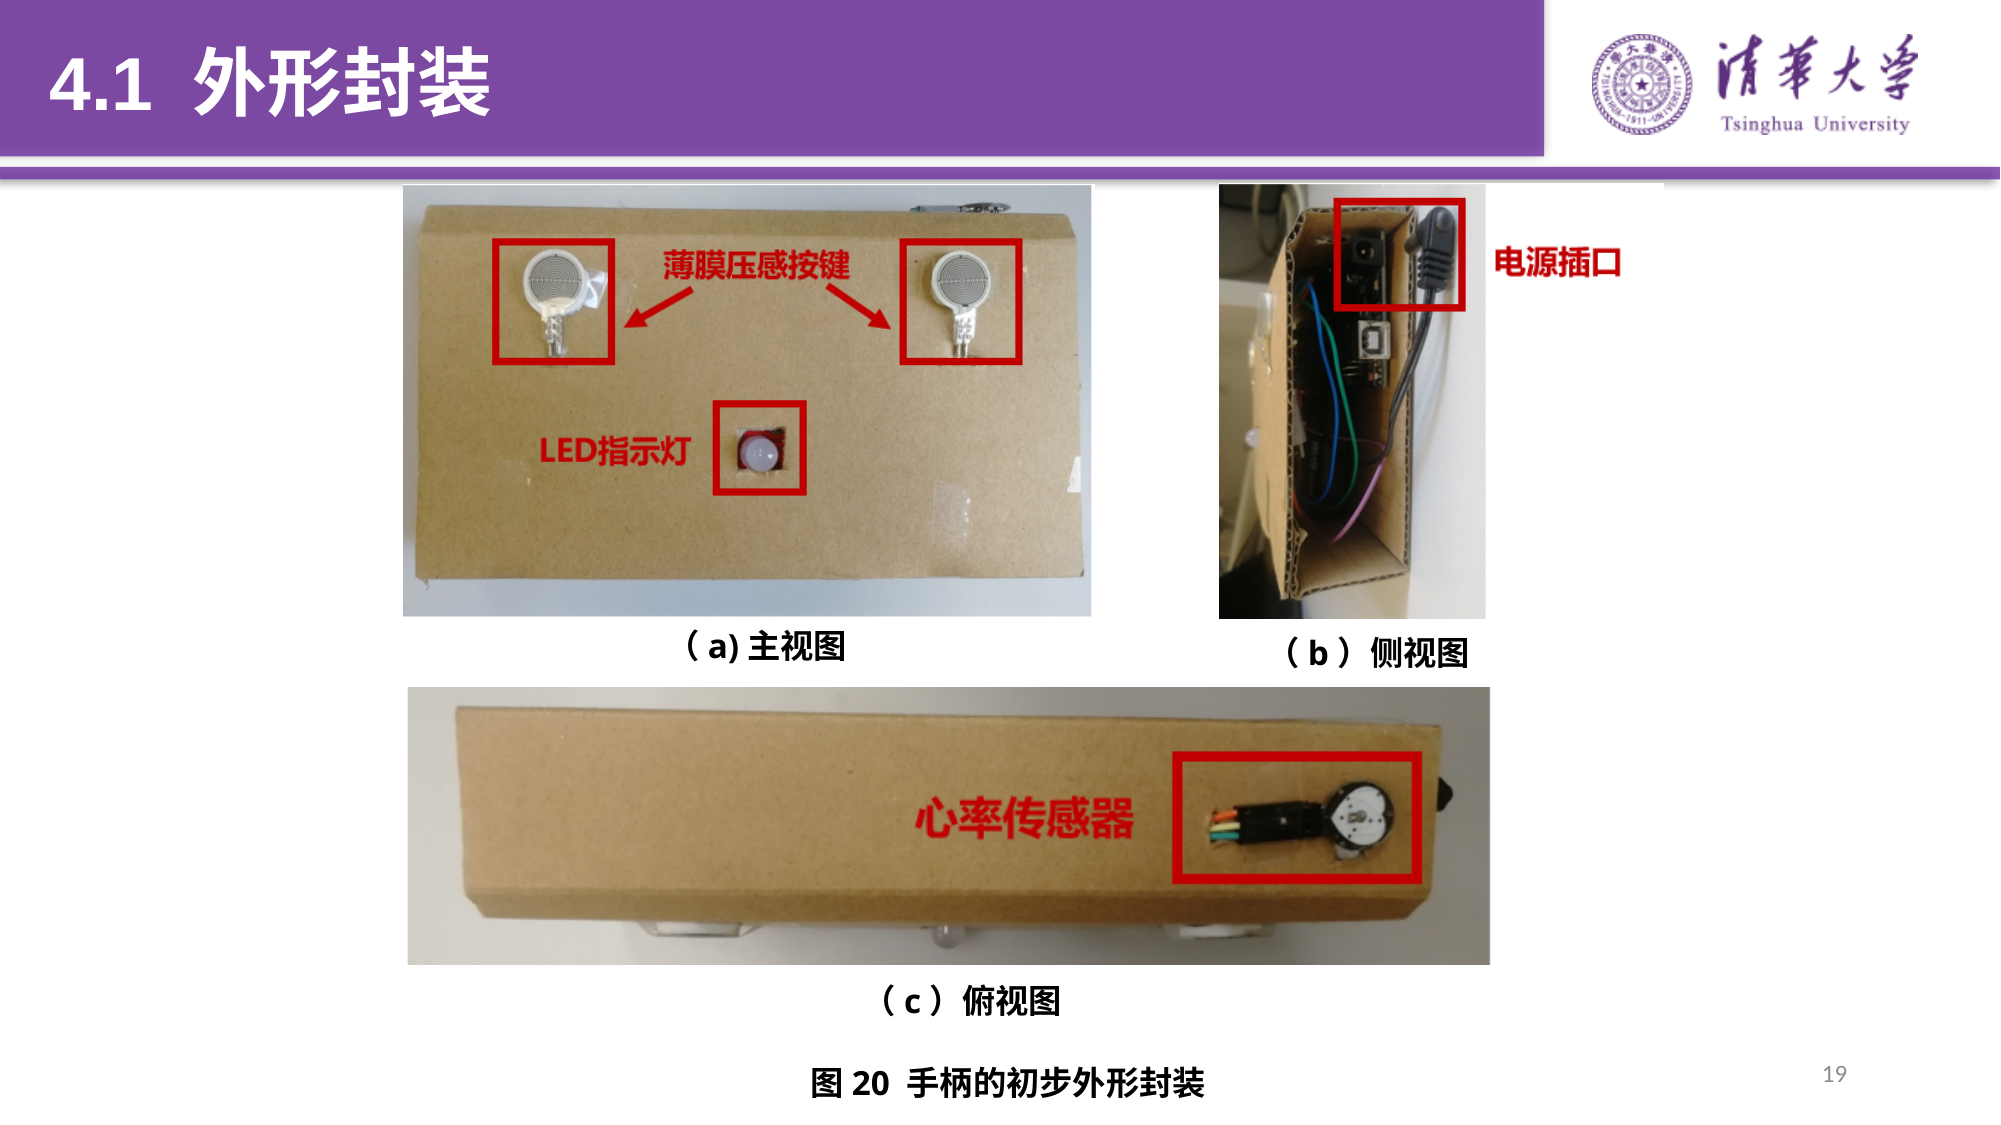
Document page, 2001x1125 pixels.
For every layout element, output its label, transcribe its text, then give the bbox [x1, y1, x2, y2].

text_box （a)主视图 [336, 617, 1178, 673]
text_box 图20 手柄的初步外形封装 [587, 1054, 1430, 1110]
slide_number 19 [1412, 1042, 1863, 1103]
text_box （c）俯视图 [541, 972, 1384, 1028]
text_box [0, 0, 2000, 180]
text_box （b）侧视图 [947, 625, 1790, 680]
picture [403, 184, 1095, 619]
picture [1219, 183, 1664, 619]
picture [403, 687, 1492, 965]
